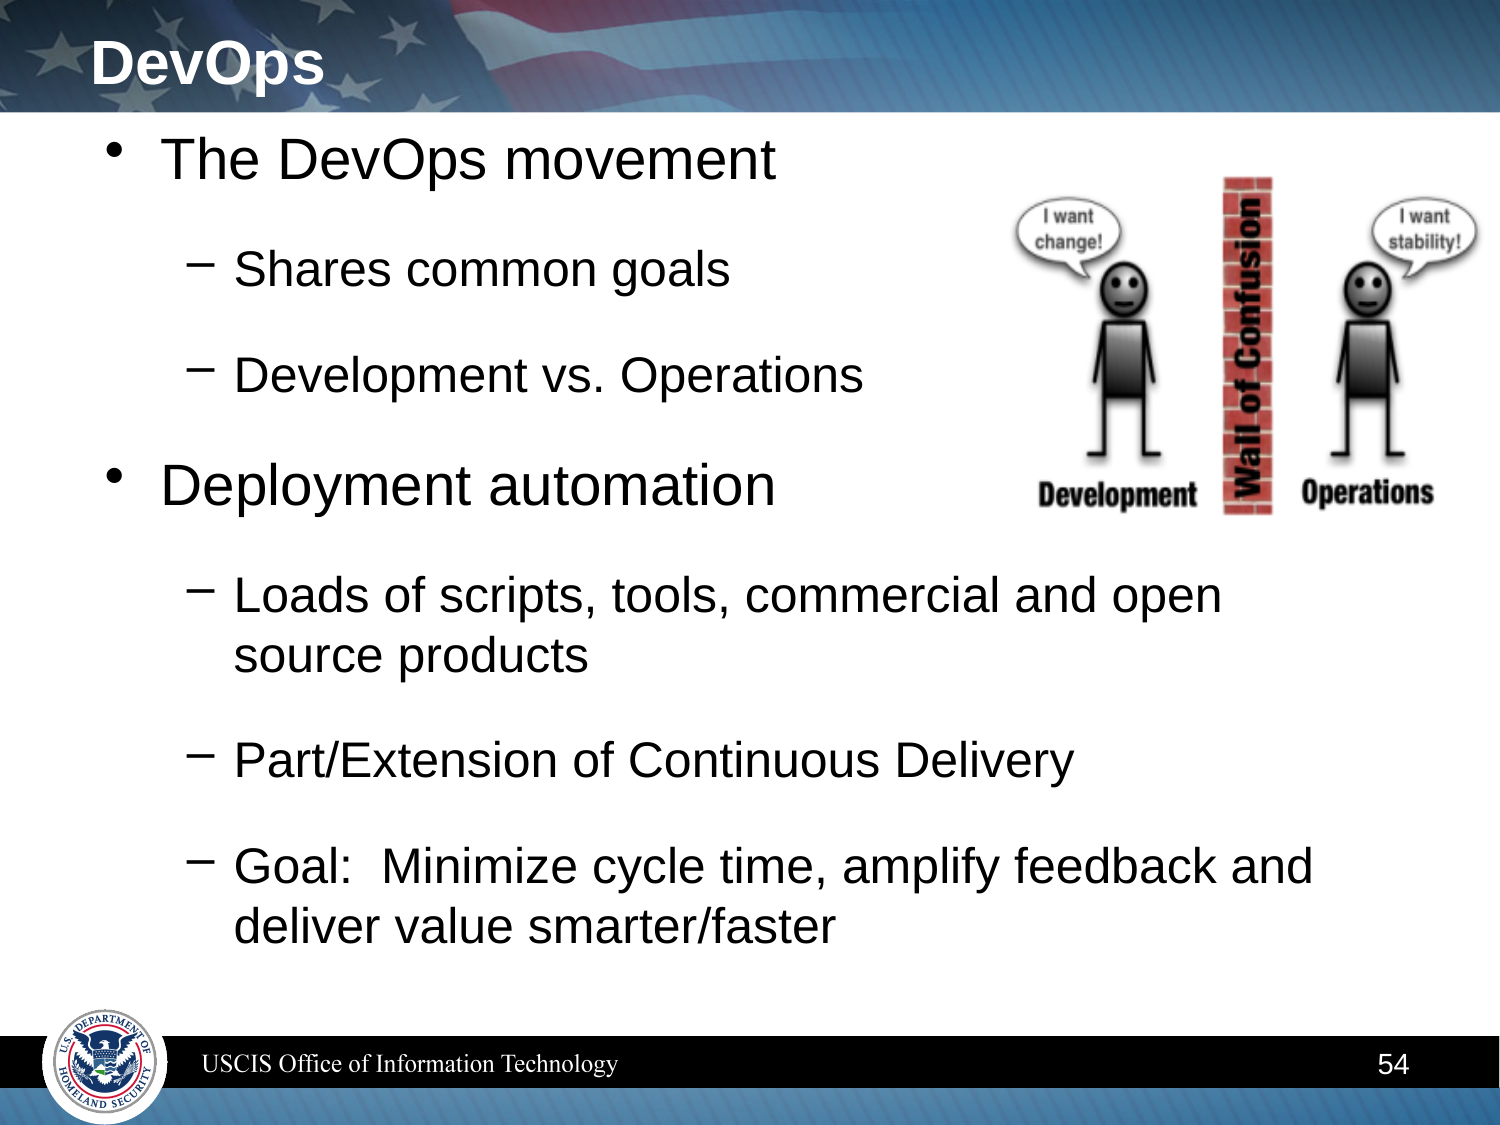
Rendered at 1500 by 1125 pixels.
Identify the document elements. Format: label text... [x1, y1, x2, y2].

title DevOps [75, 0, 1425, 106]
picture [1348, 999, 1500, 1125]
text_box The DevOps movement Shares common goals Development vs. Operations Deployment automation Loads of scripts, tools, commercial and open source products Part/Extension of Continuous Delivery Goal: Minimize cycle time, amplify feedback and deliver value smarter/faster [0, 113, 1348, 1125]
picture [994, 134, 1500, 557]
slide_number 54 [1348, 1037, 1425, 1090]
picture [0, 0, 1500, 112]
